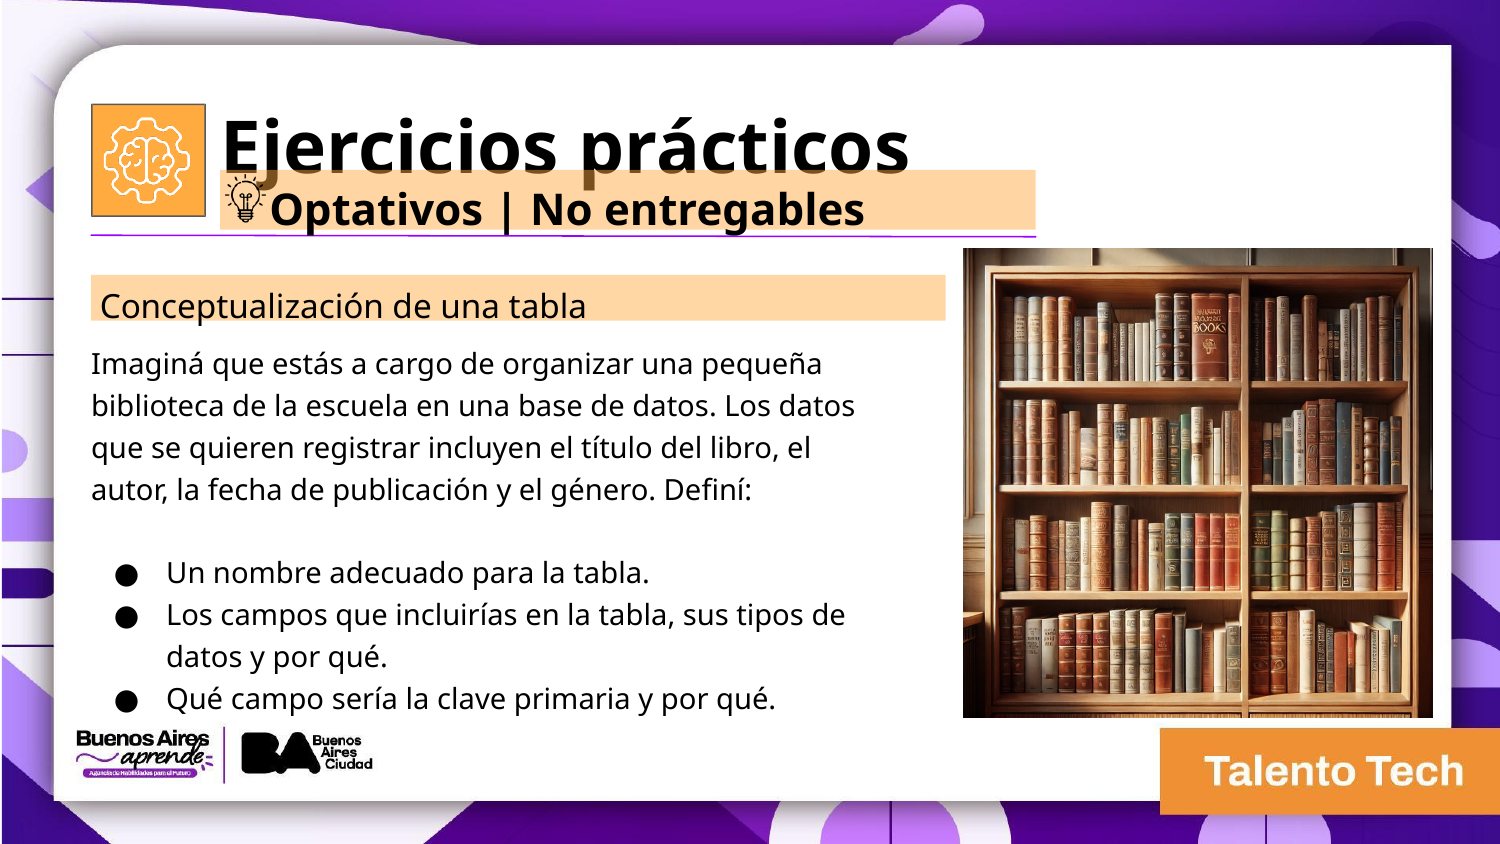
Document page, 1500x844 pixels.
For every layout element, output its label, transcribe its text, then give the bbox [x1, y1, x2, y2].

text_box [90, 103, 207, 218]
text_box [90, 271, 946, 321]
text_box Ejercicios prácticos [220, 82, 1443, 188]
picture [962, 247, 1433, 719]
text_box [1, 0, 1500, 844]
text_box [219, 166, 1036, 230]
text_box Imaginá que estás a cargo de organizar una pequeña biblioteca de la escuela en una base de datos. Los datos que se quieren registrar incluyen el título del libro, el autor, la fecha de publicación y el género. Definí: Un nombre adecuado para la tabla. Los campos que incluirías en la tabla, sus tipos de datos y por qué. Qué campo sería la clave primaria y por qué. [91, 338, 896, 716]
